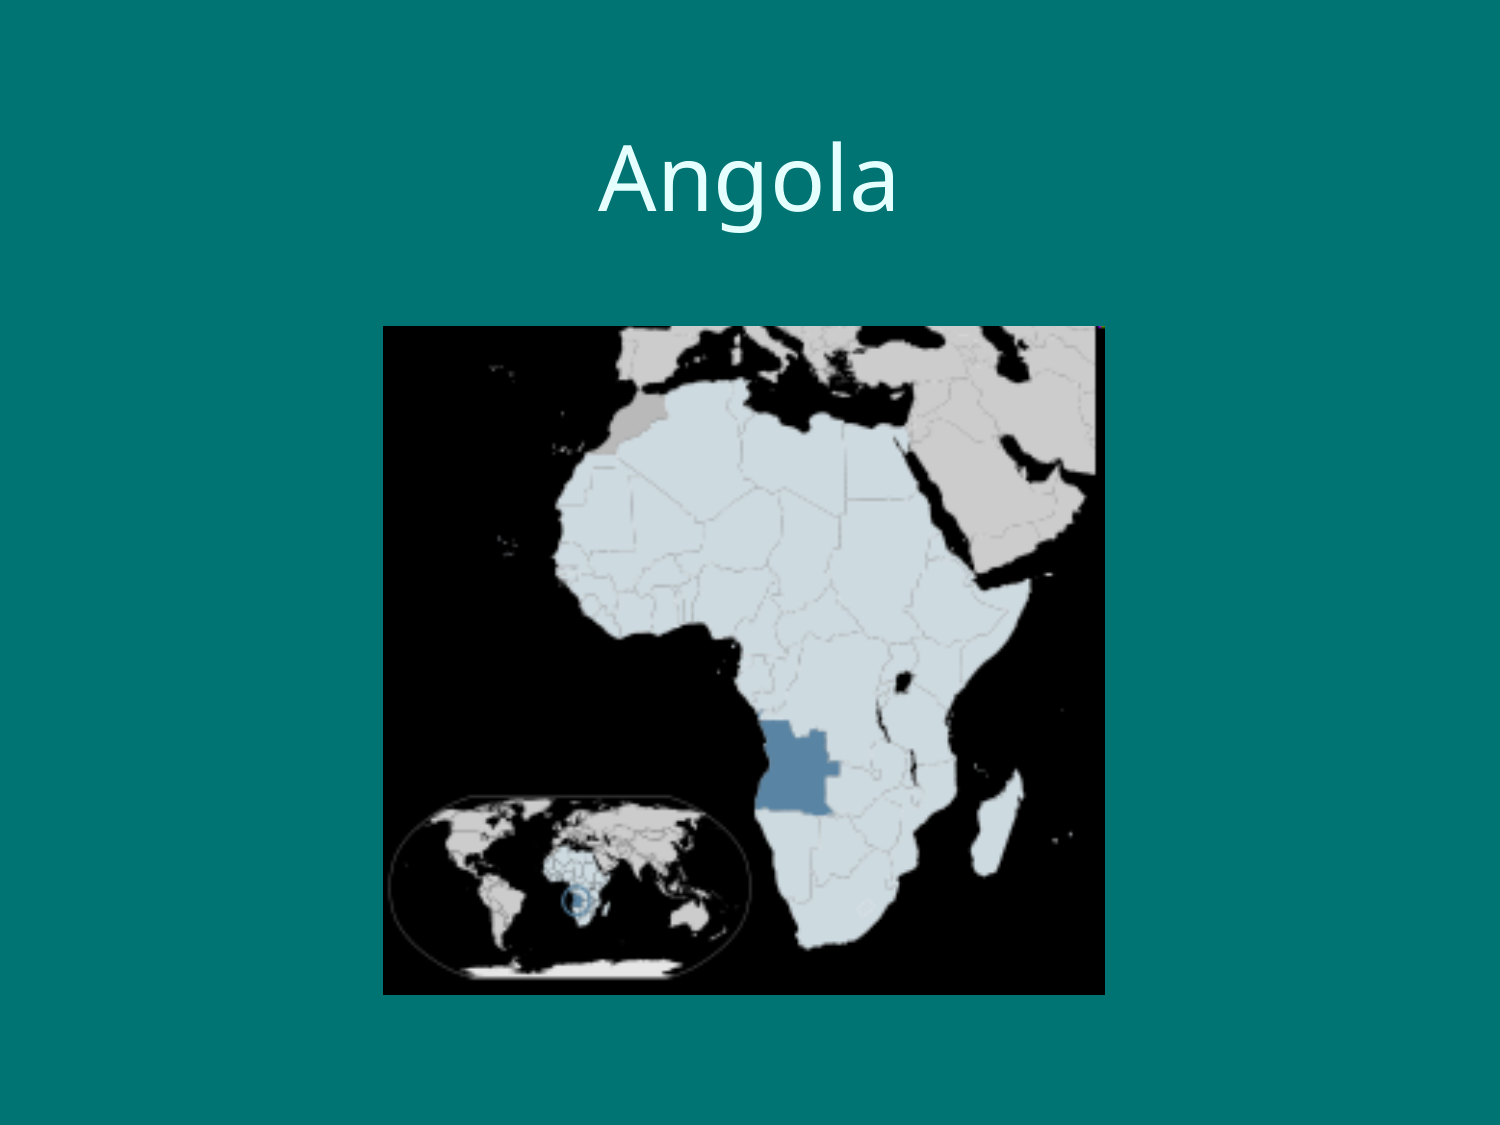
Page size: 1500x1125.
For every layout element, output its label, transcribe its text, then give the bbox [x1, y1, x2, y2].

title Angola [75, 62, 1425, 288]
picture [383, 325, 1105, 995]
